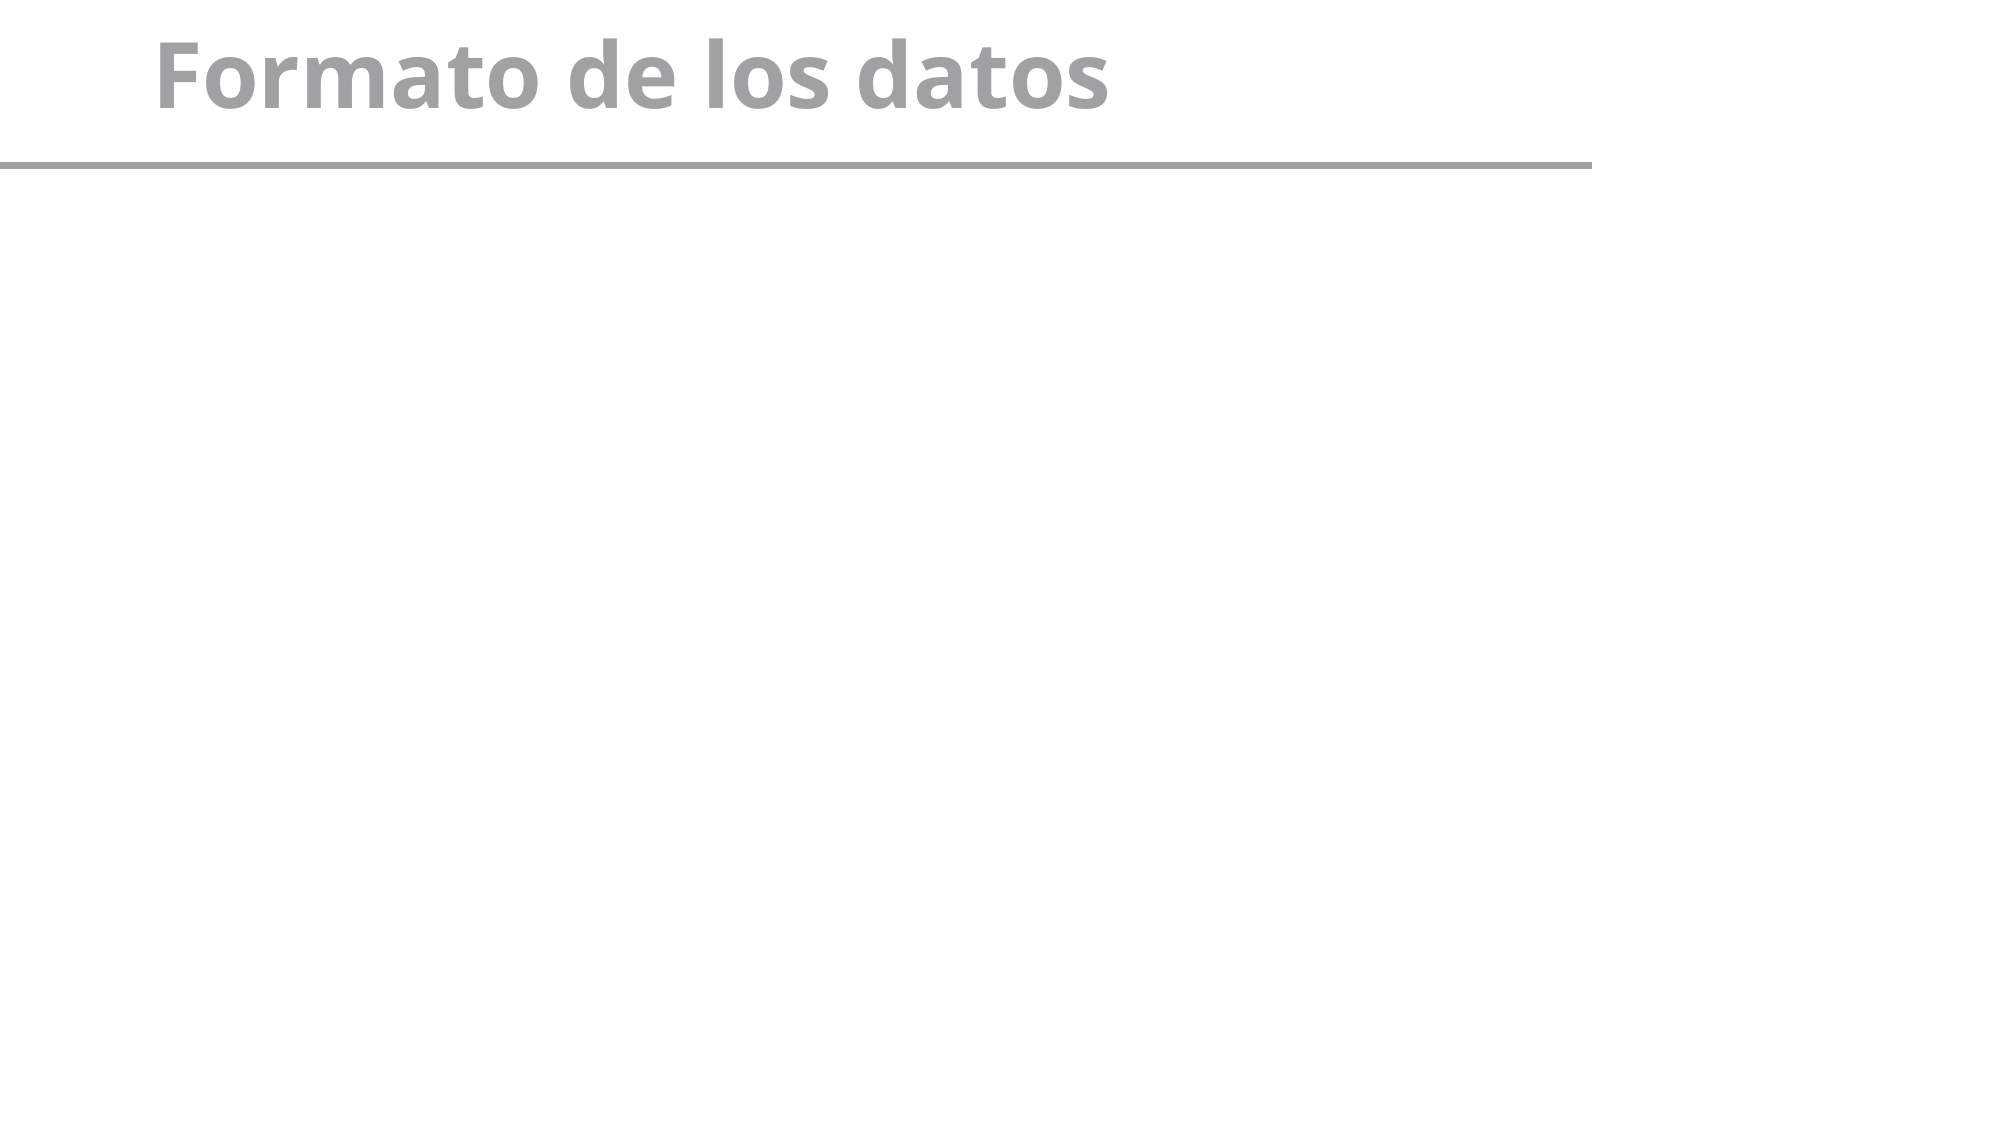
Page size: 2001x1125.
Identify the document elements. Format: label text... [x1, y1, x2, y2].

text_box Formato de los datos [137, 22, 1863, 139]
